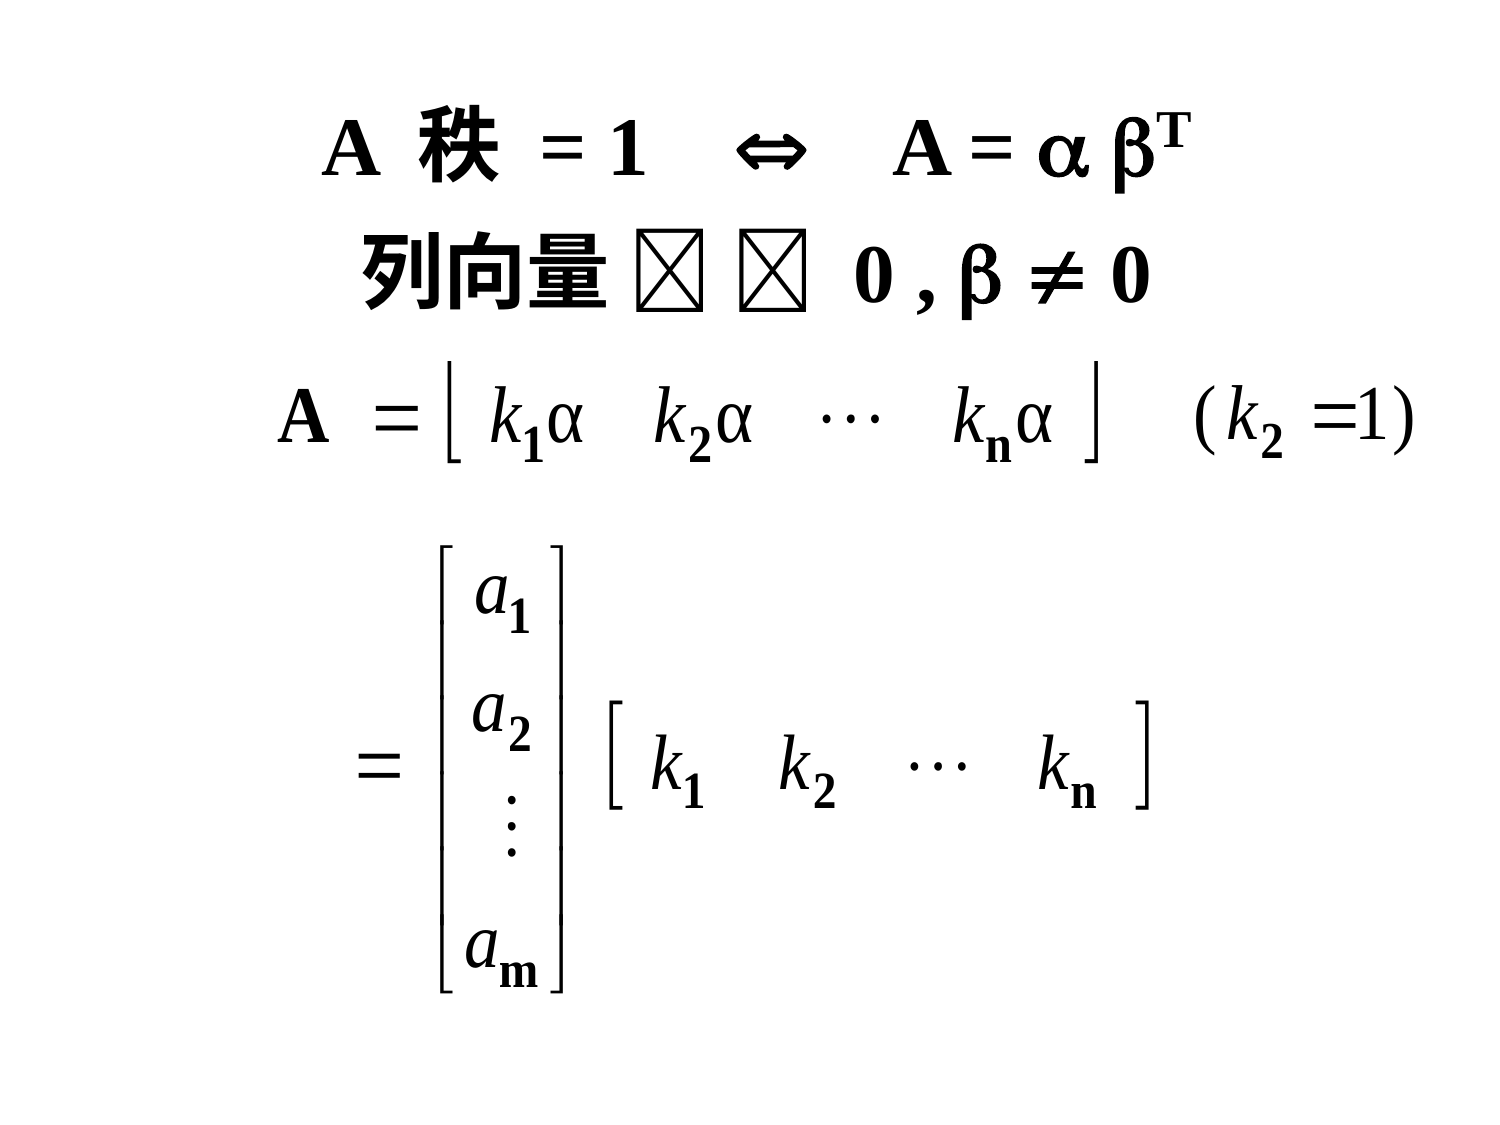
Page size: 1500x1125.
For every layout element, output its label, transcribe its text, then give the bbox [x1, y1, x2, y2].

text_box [265, 361, 1112, 476]
title A 秩 = 1  A =  T 列向量   0 ,   0 [75, 75, 1459, 300]
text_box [1183, 361, 1426, 473]
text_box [300, 526, 1161, 1013]
